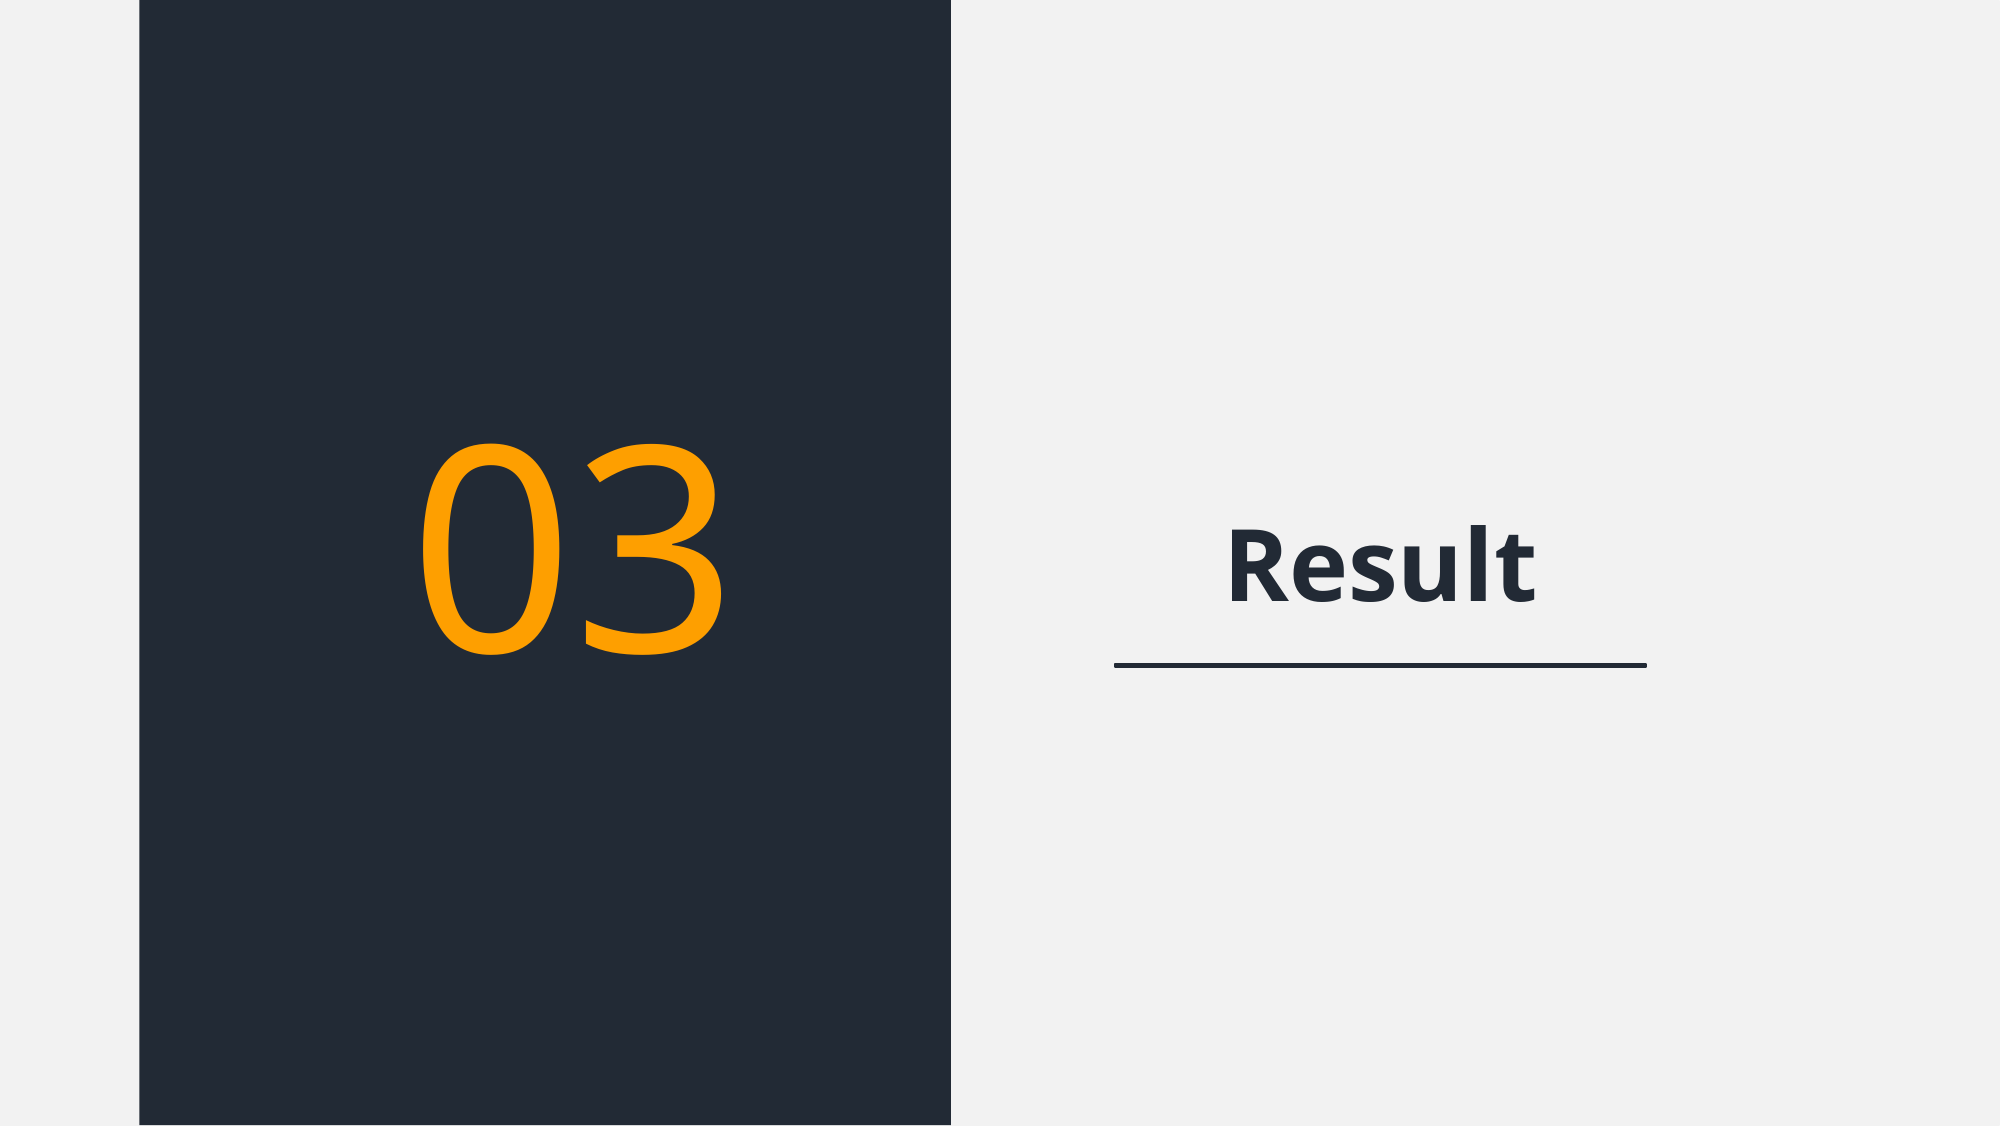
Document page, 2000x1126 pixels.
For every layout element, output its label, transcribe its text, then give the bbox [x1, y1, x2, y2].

text_box 03 [340, 357, 807, 718]
text_box [137, 0, 953, 1126]
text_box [1114, 494, 1647, 668]
